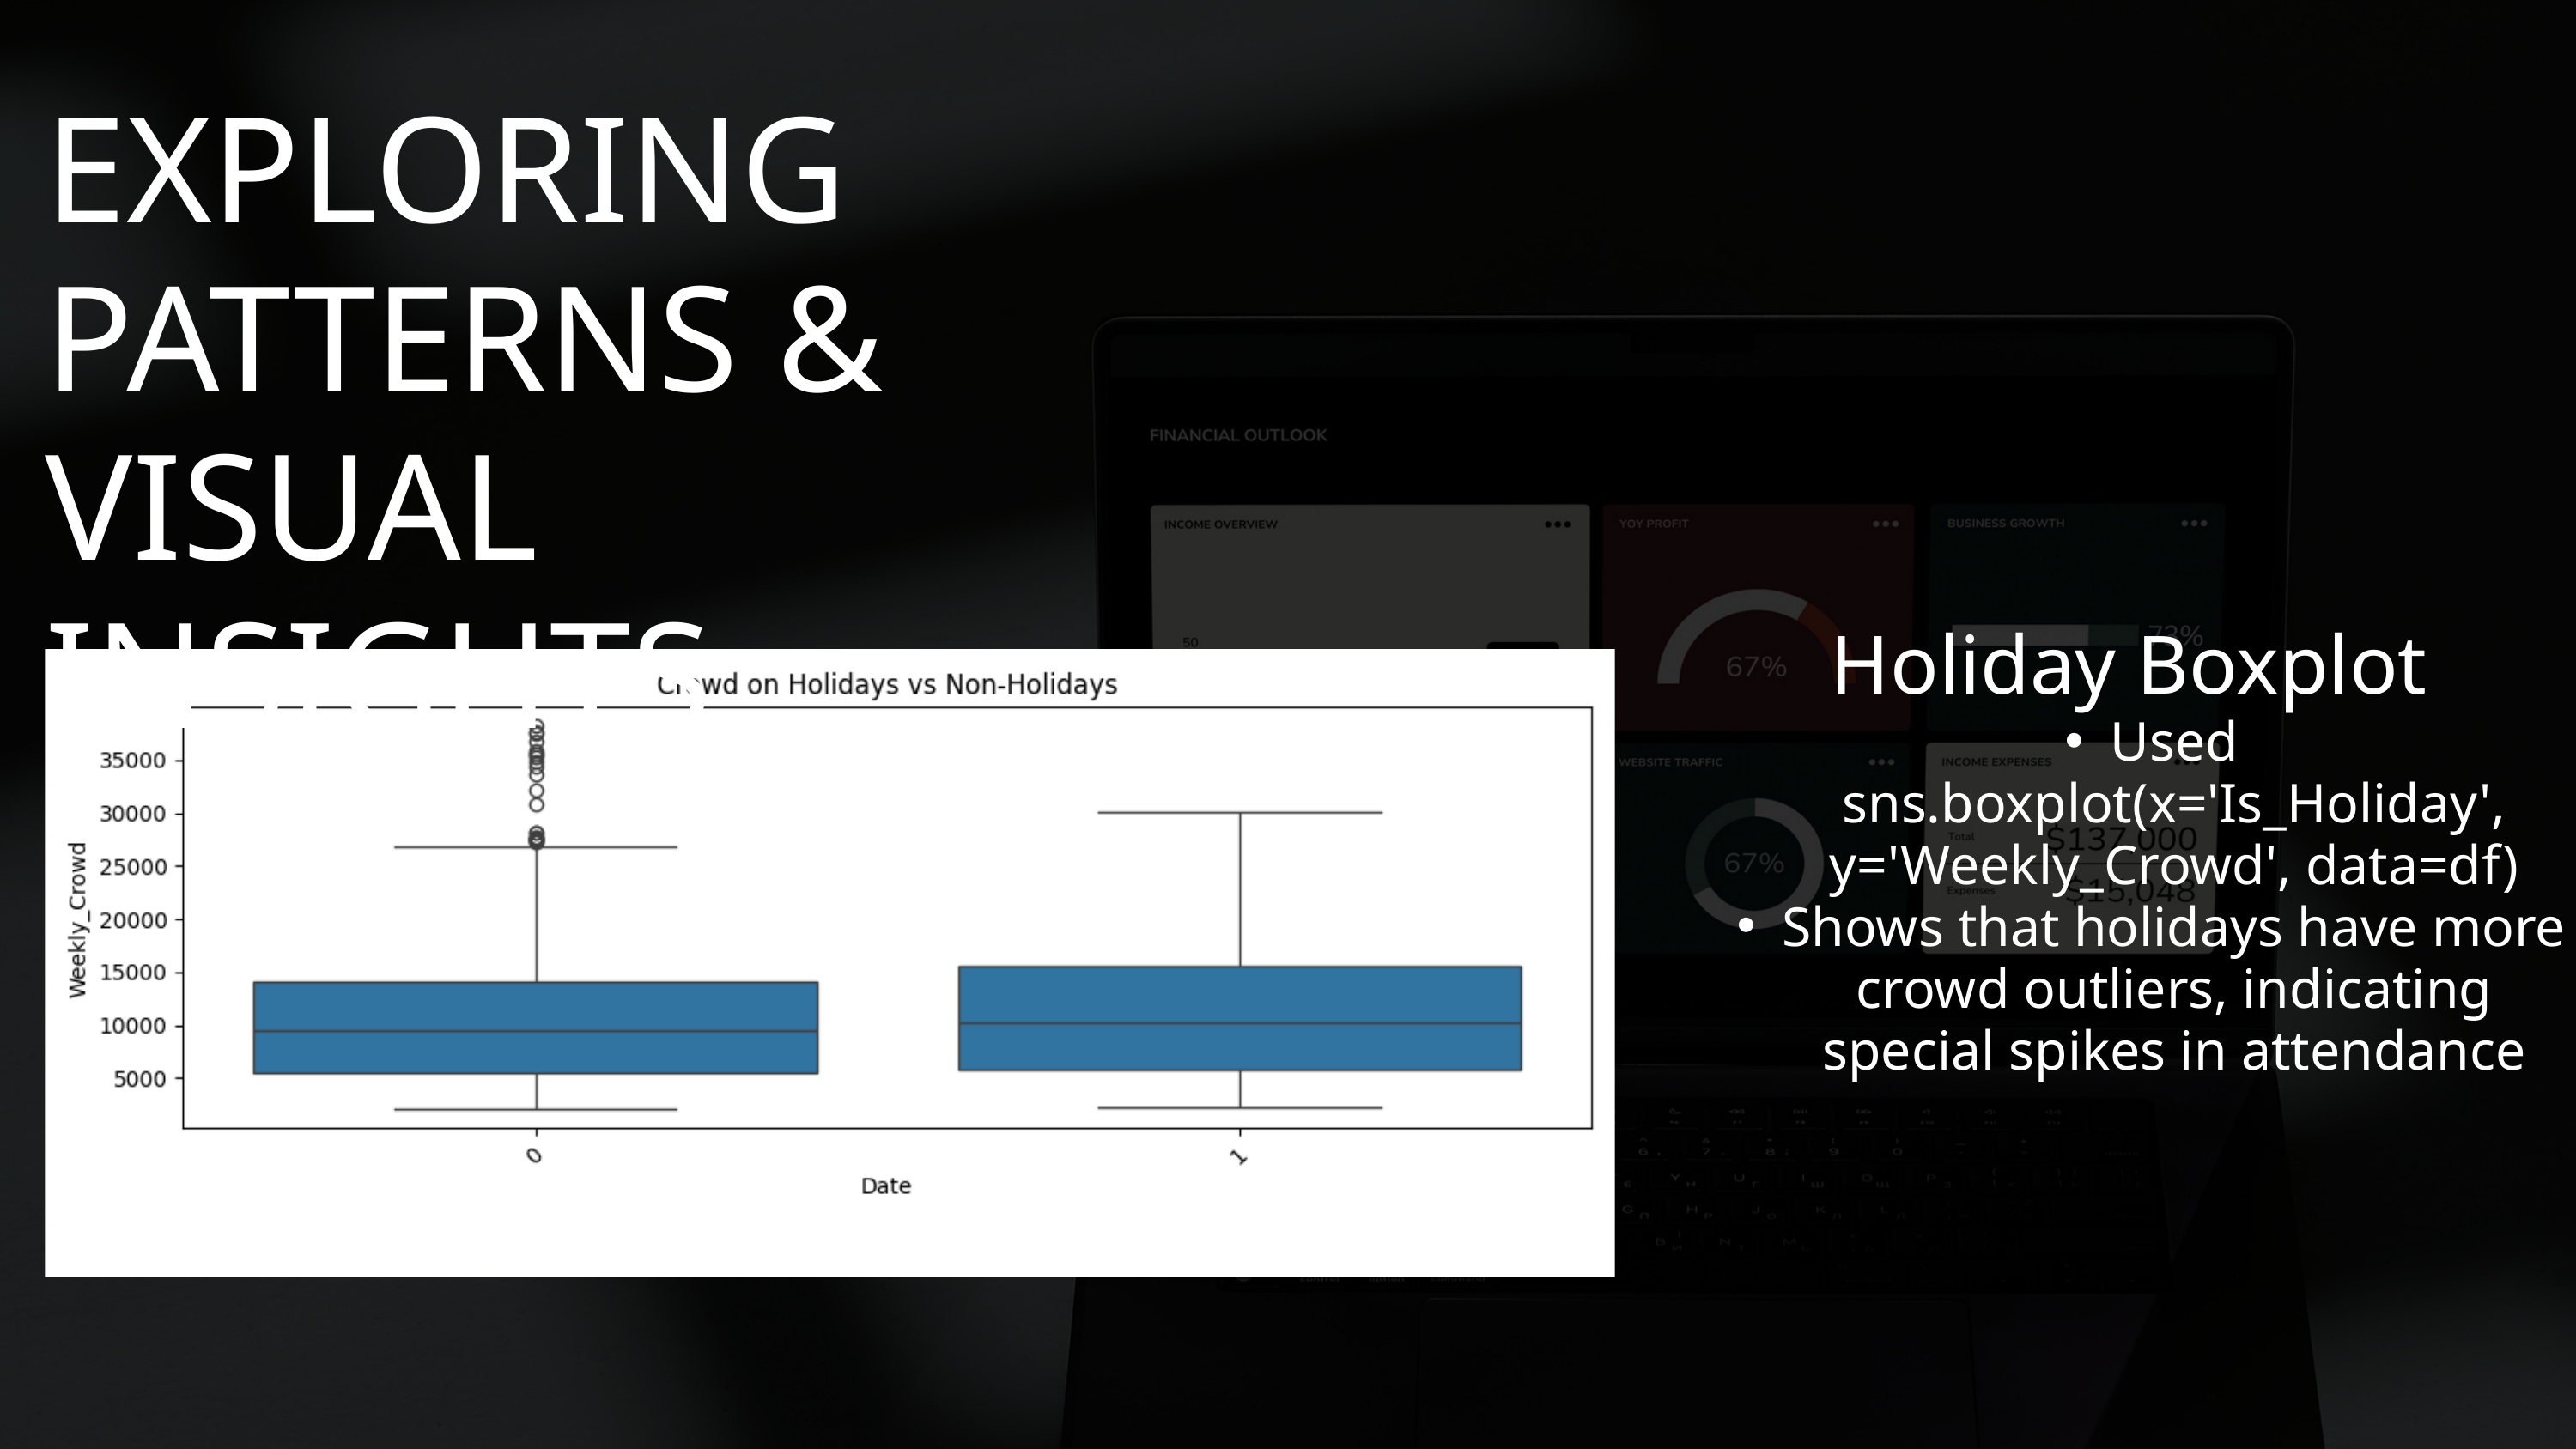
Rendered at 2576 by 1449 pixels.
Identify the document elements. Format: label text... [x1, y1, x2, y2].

text_box [45, 649, 1615, 1278]
text_box Holiday Boxplot Used sns.boxplot(x='Is_Holiday', y='Weekly_Crowd', data=df) Shows that holidays have more crowd outliers, indicating special spikes in attendance [1681, 617, 2576, 1204]
text_box [0, 0, 2576, 1449]
text_box EXPLORING PATTERNS & VISUAL INSIGHTS [45, 83, 1085, 758]
